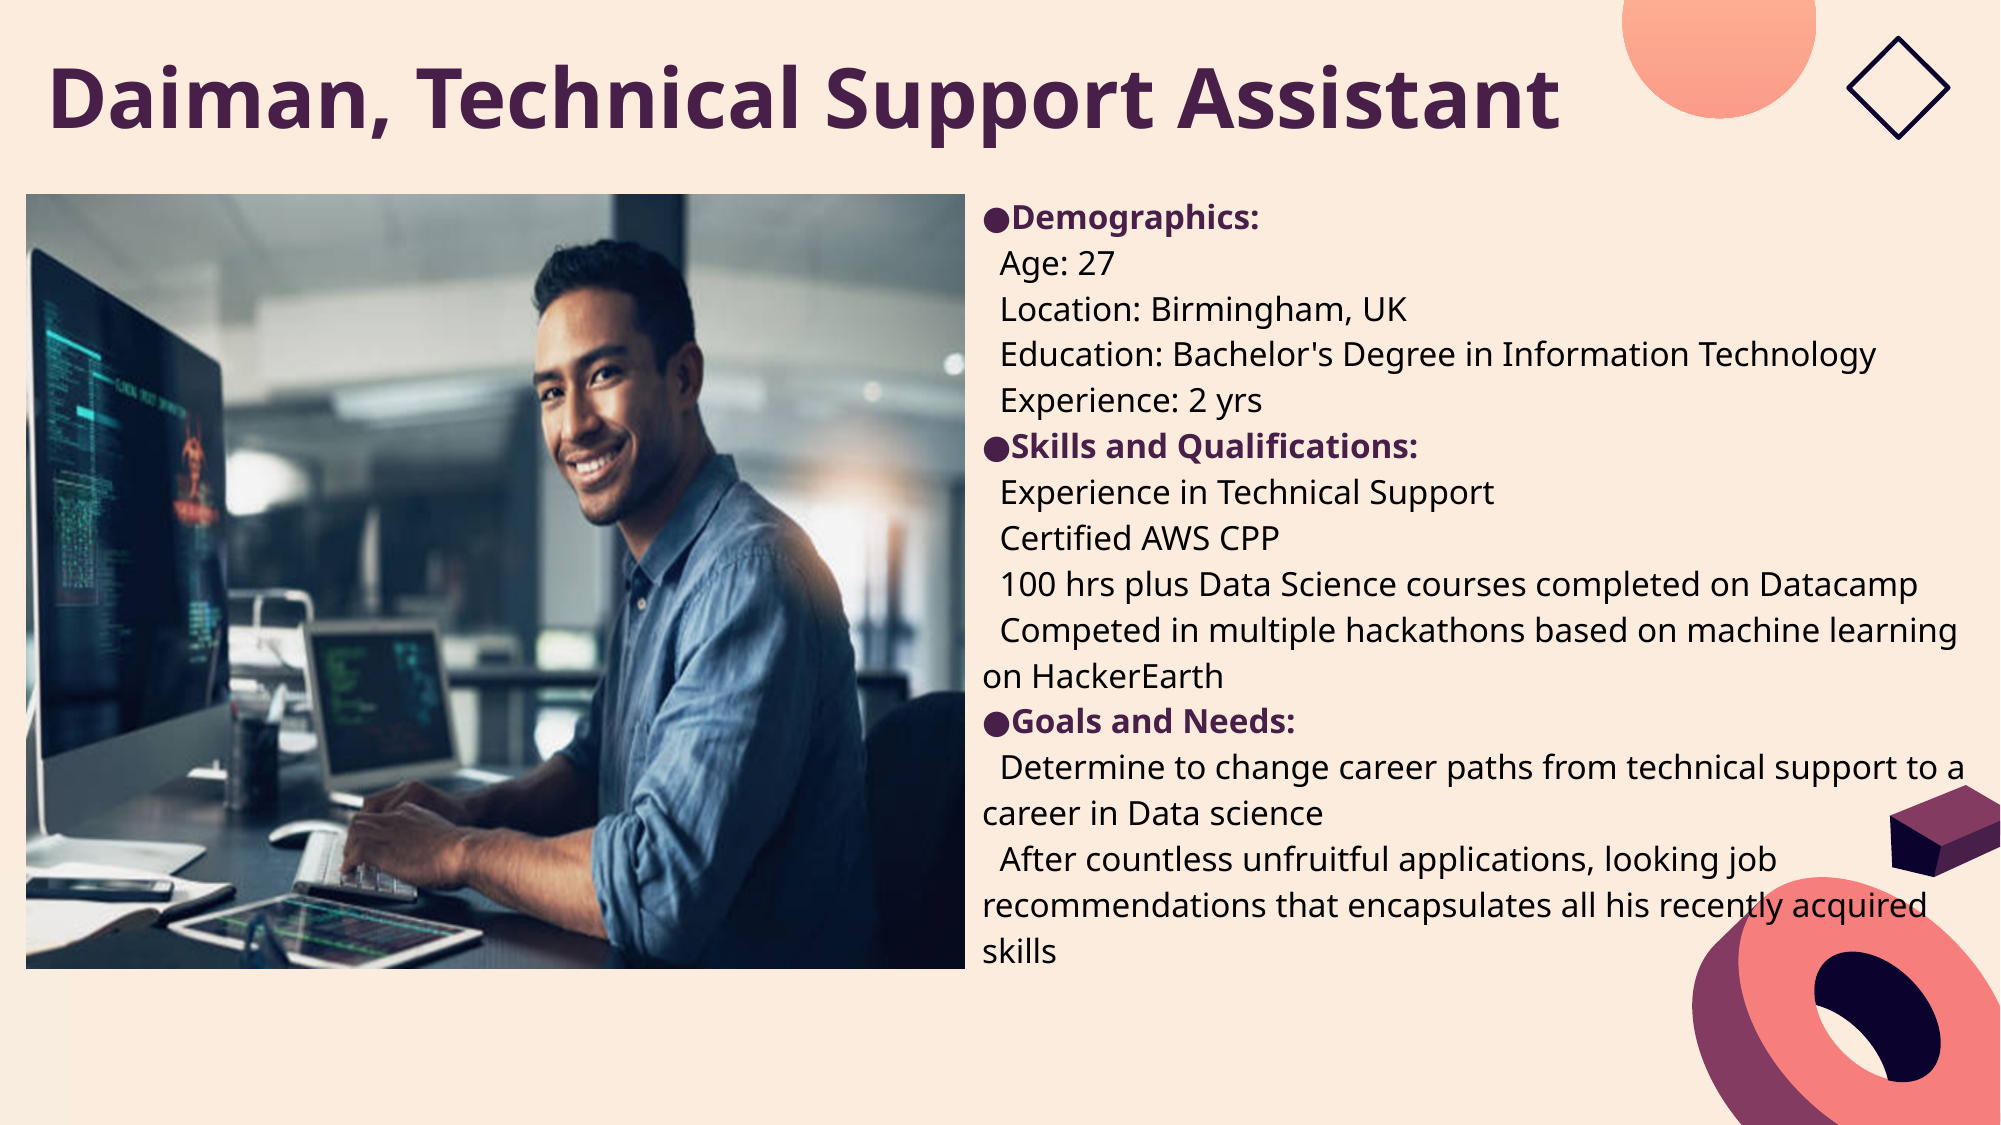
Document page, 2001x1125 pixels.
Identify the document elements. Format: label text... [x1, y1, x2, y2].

list ●Demographics: Age: 27 Location: Birmingham, UK Education: Bachelor's Degree in Information Technology Experience: 2 yrs ●Skills and Qualifications: Experience in Technical Support Certified AWS CPP 100 hrs plus Data Science courses completed on Datacamp Competed in multiple hackathons based on machine learning on HackerEarth ●Goals and Needs: Determine to change career paths from technical support to a career in Data science After countless unfruitful applications, looking job recommendations that encapsulates all his recently acquired skills [959, 169, 2000, 1085]
title Daiman, Technical Support Assistant [26, 13, 1871, 177]
picture [0, 194, 966, 1125]
